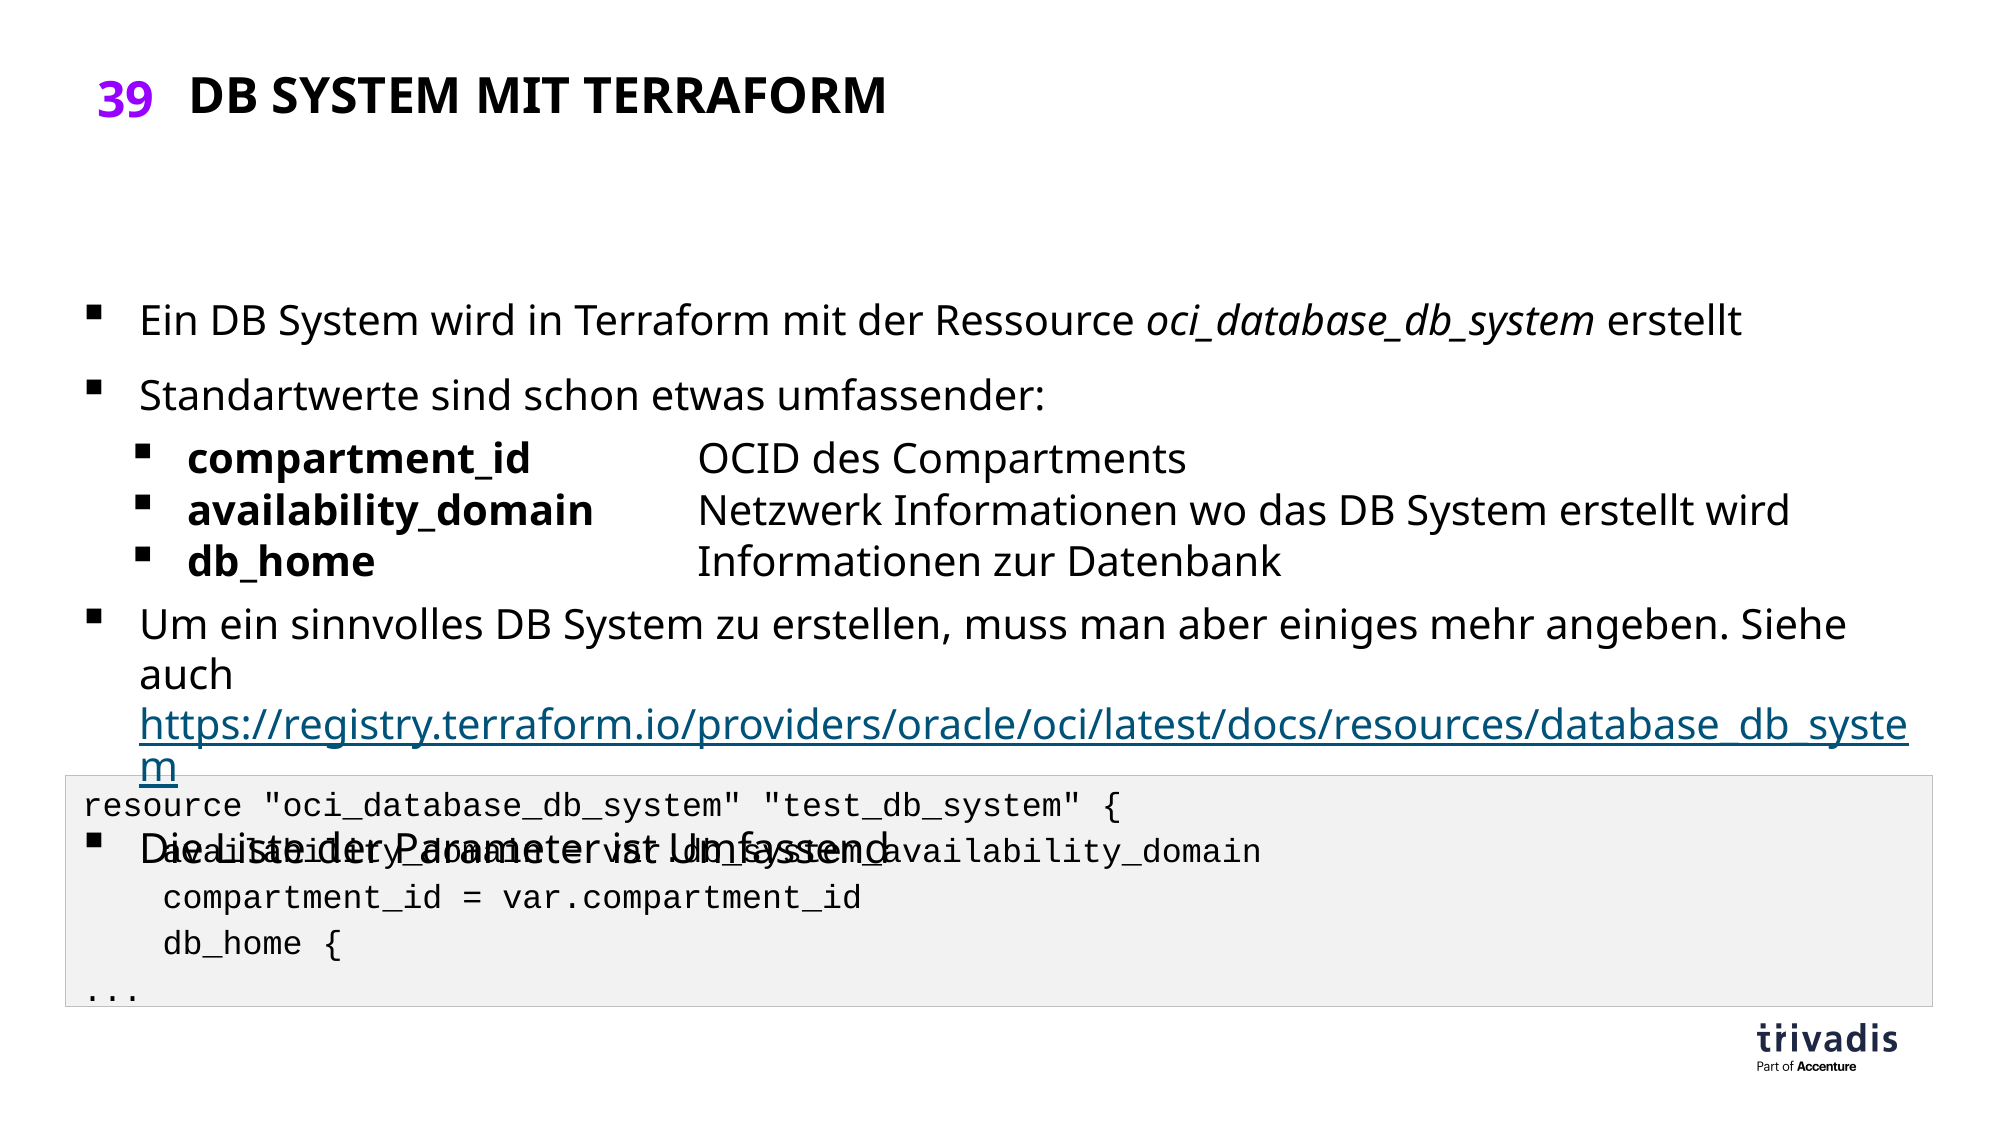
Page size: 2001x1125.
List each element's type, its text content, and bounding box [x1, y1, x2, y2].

list resource "oci_database_db_system" "test_db_system" { availability_domain = var.db_system_availability_domain compartment_id = var.compartment_id db_home { ... [65, 776, 1933, 1007]
title DB System mit Terraform [170, 63, 1933, 136]
picture [1757, 1023, 1897, 1071]
list Ein DB System wird in Terraform mit der Ressource oci_database_db_system erstellt Standartwerte sind schon etwas umfassender: compartment_id OCID des Compartments availability_domain Netzwerk Informationen wo das DB System erstellt wird db_home Informationen zur Datenbank Um ein sinnvolles DB System zu erstellen, muss man aber einiges mehr angeben. Siehe auch https://registry.terraform.io/providers/oracle/oci/latest/docs/resources/database_db_system Die Liste der Parameter ist Umfassend [65, 286, 1933, 776]
